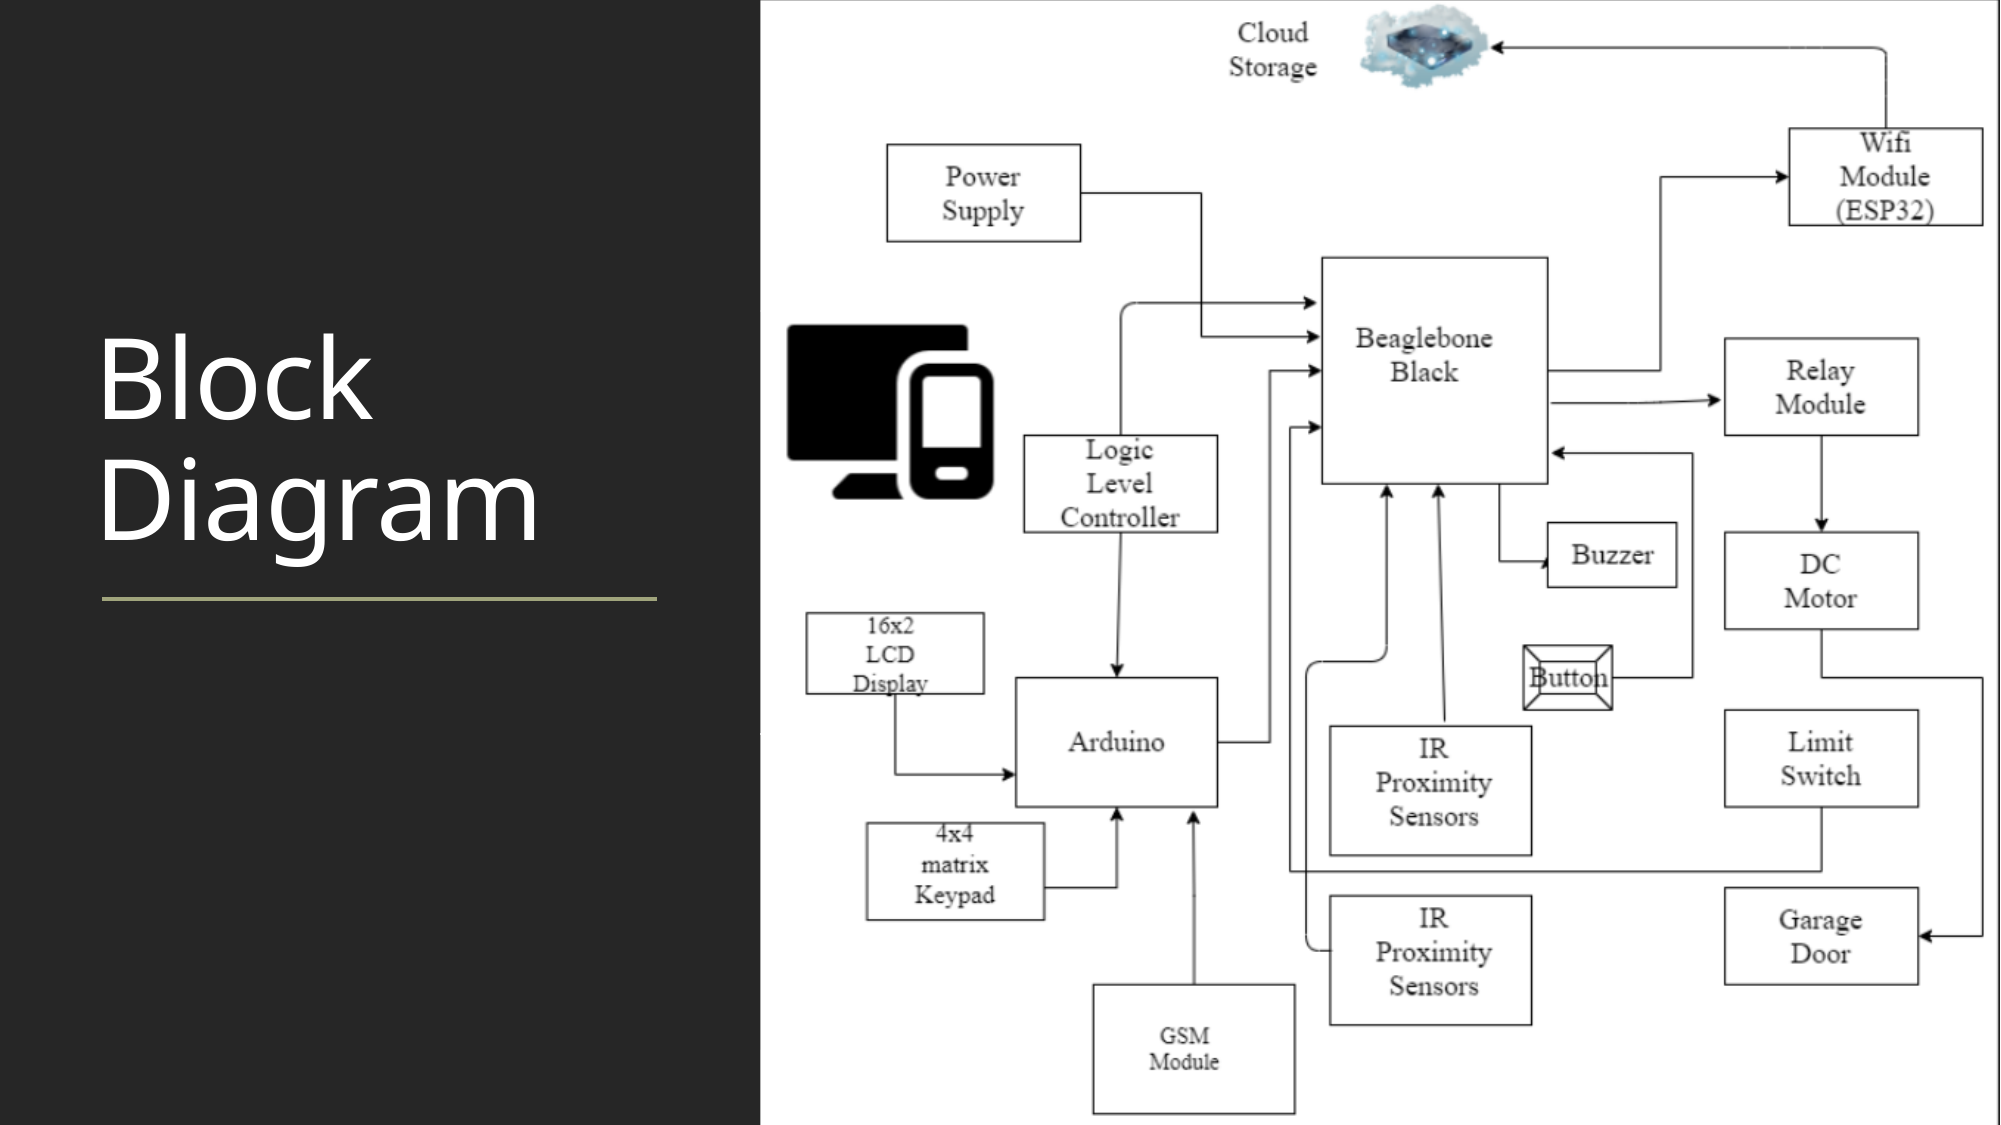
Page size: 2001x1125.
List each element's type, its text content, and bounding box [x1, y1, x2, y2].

text_box [0, 0, 758, 1125]
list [759, 0, 2000, 1125]
title Block Diagram [79, 104, 680, 573]
